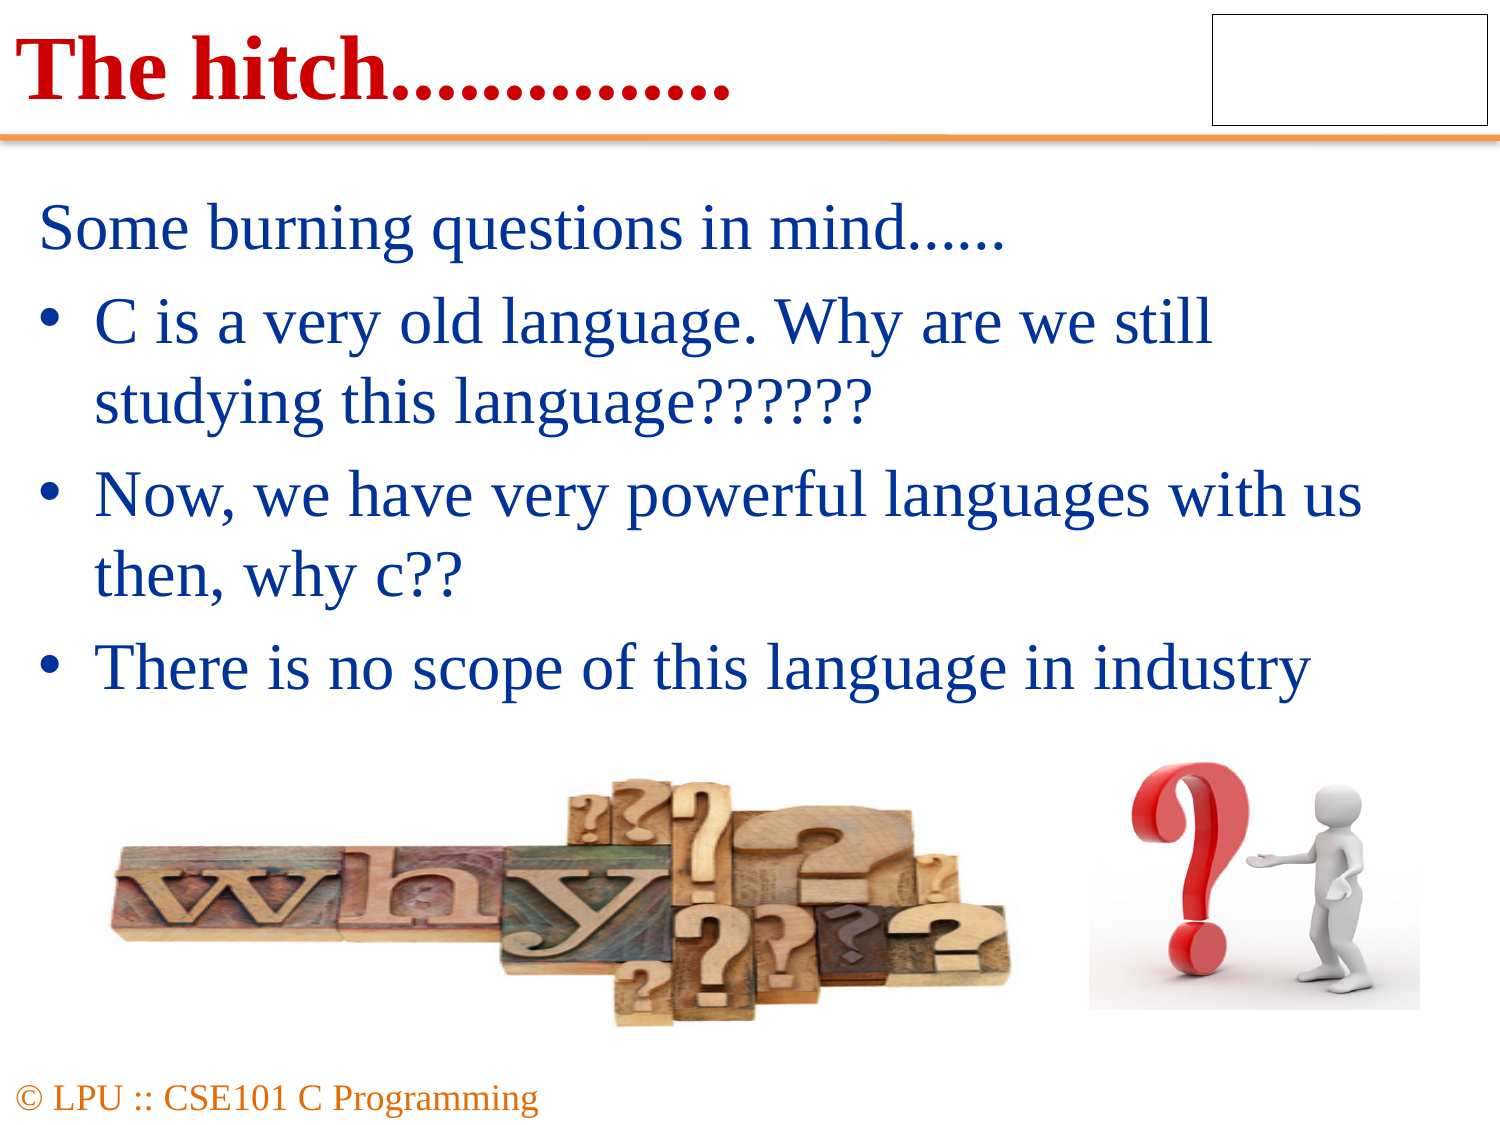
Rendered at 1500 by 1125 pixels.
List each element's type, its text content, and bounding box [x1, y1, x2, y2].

list Some burning questions in mind...... C is a very old language. Why are we still studying this language?????? Now, we have very powerful languages with us then, why c?? There is no scope of this language in industry [23, 175, 1477, 1055]
picture [105, 737, 1020, 1067]
title The hitch............... [0, 0, 1196, 129]
picture [1089, 737, 1420, 1010]
